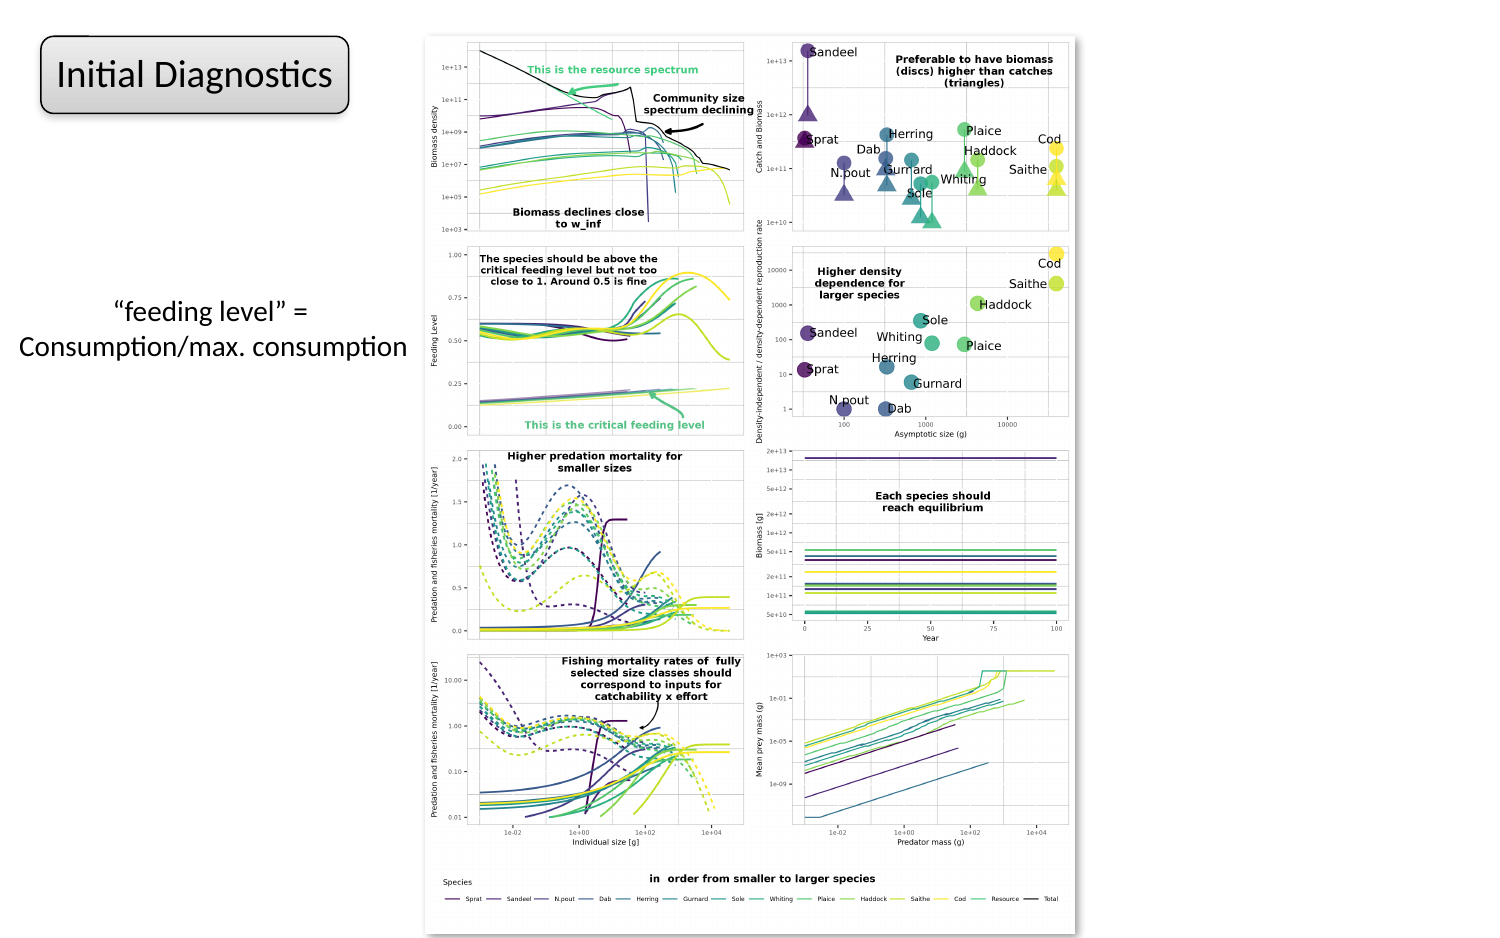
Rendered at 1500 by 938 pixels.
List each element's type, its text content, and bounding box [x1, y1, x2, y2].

text_box Initial Diagnostics [40, 36, 349, 114]
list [425, 36, 1075, 935]
text_box “feeding level” = Consumption/max. consumption [4, 285, 423, 370]
